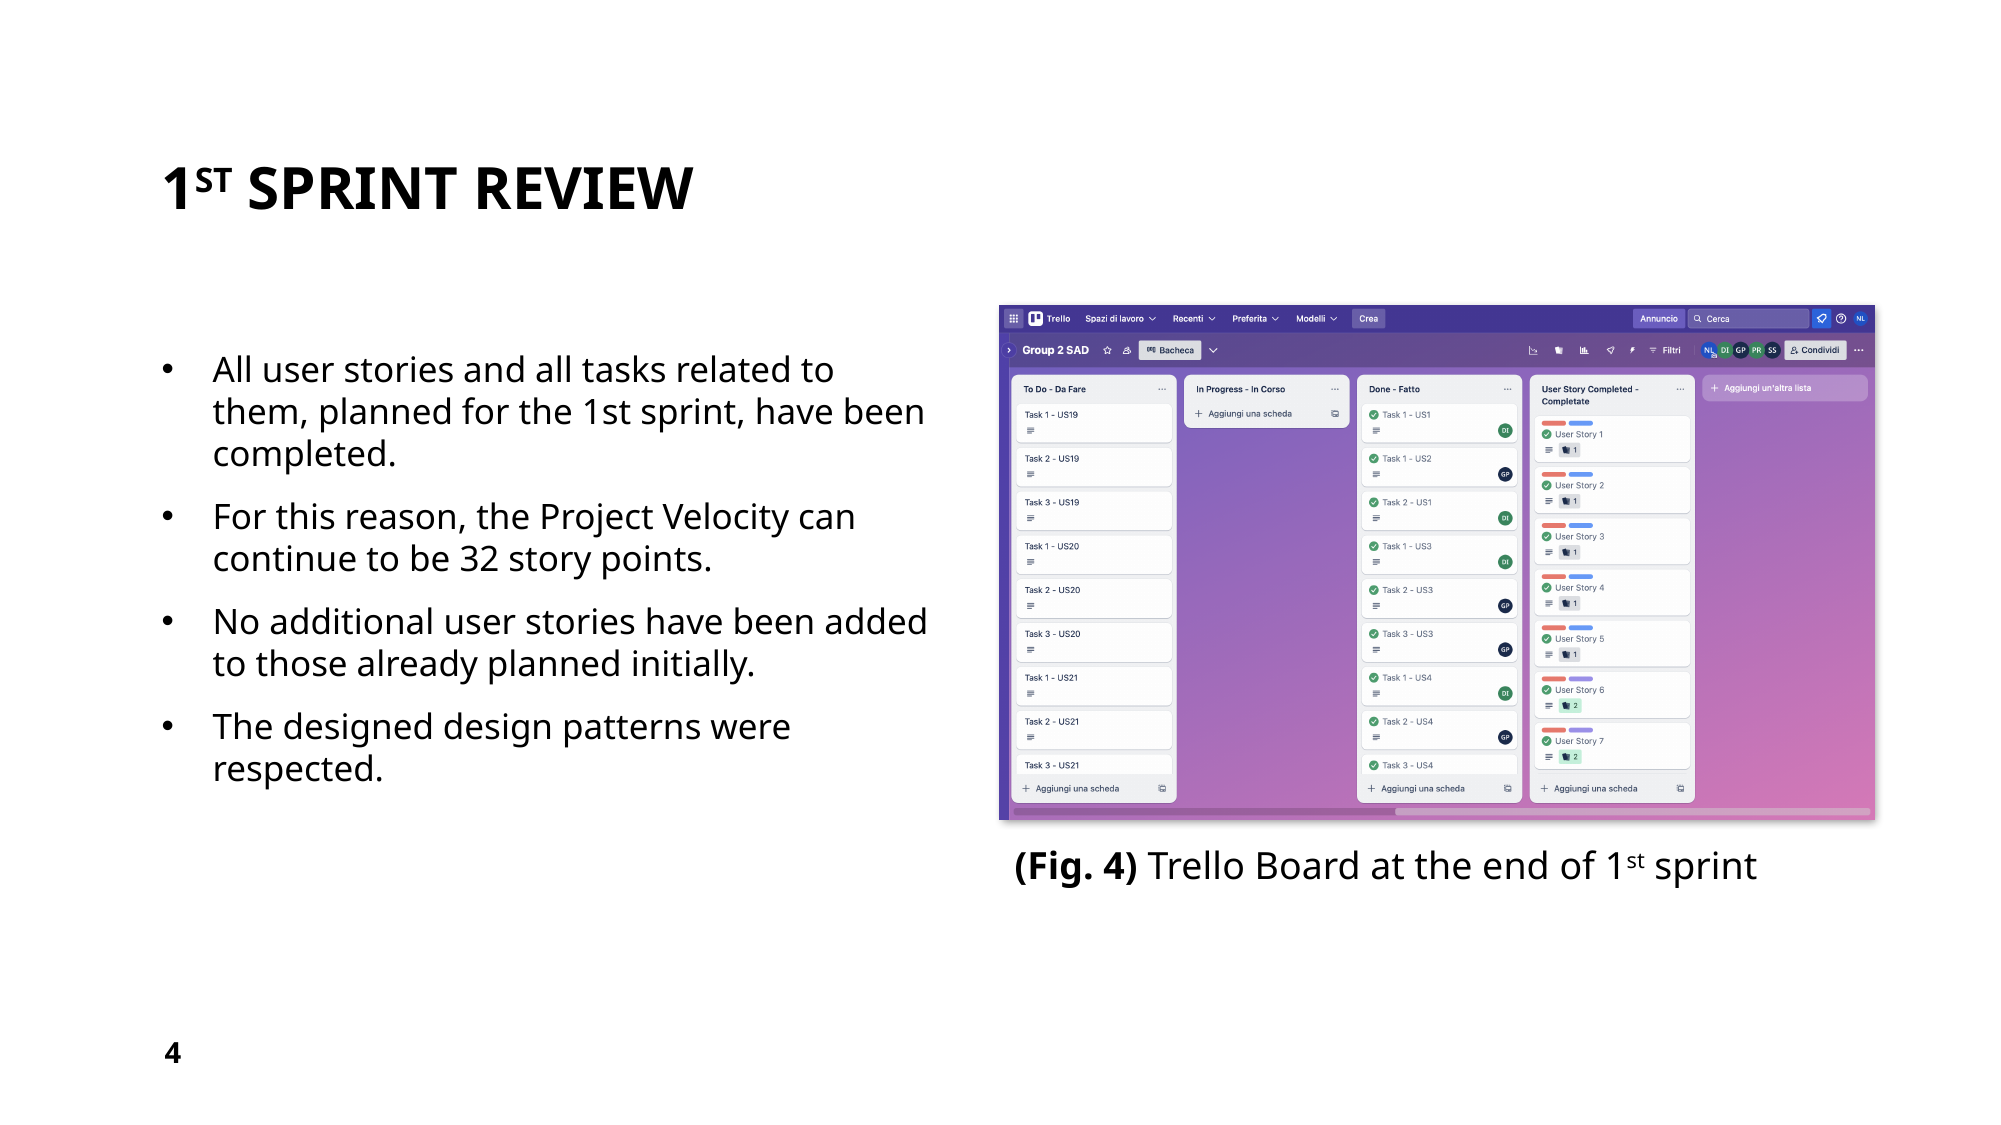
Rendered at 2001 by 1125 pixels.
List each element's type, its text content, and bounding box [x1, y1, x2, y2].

slide_number 4 [149, 1024, 588, 1085]
title 1st sprint review [146, 11, 1854, 230]
list All user stories and all tasks related to them, planned for the 1st sprint, have been completed. For this reason, the Project Velocity can continue to be 32 story points. No additional user stories have been added to those already planned initially. The designed design patterns were respected. [146, 340, 949, 946]
text_box (Fig. 4) Trello Board at the end of 1st sprint [999, 834, 1885, 895]
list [999, 305, 1875, 820]
